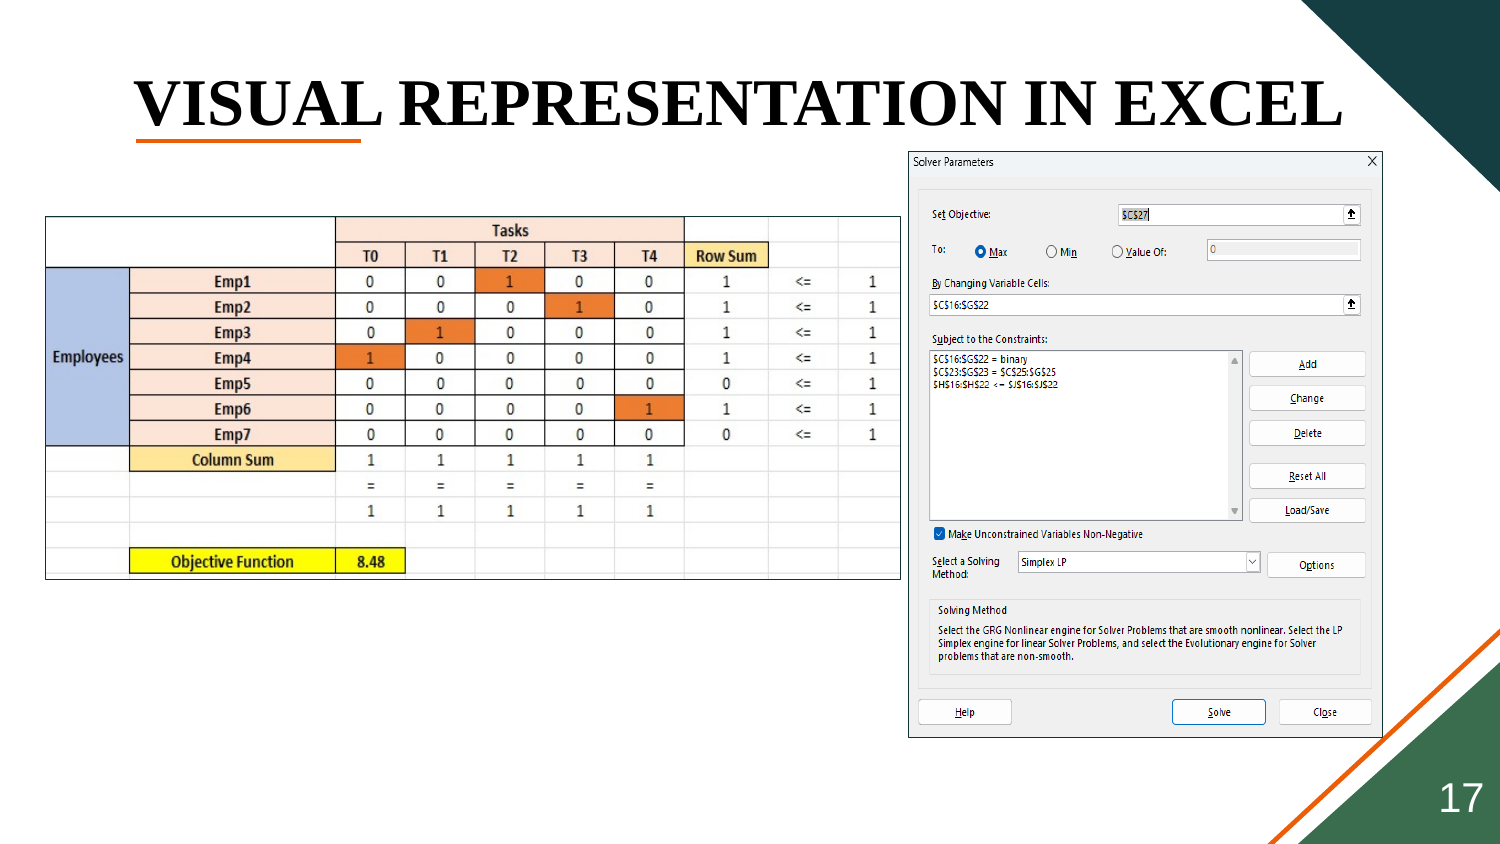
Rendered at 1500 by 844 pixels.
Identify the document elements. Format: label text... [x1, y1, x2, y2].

picture [45, 216, 901, 579]
title Visual Representation in Excel [118, 43, 1382, 138]
picture [908, 151, 1383, 738]
text_box 17 [1423, 763, 1500, 829]
